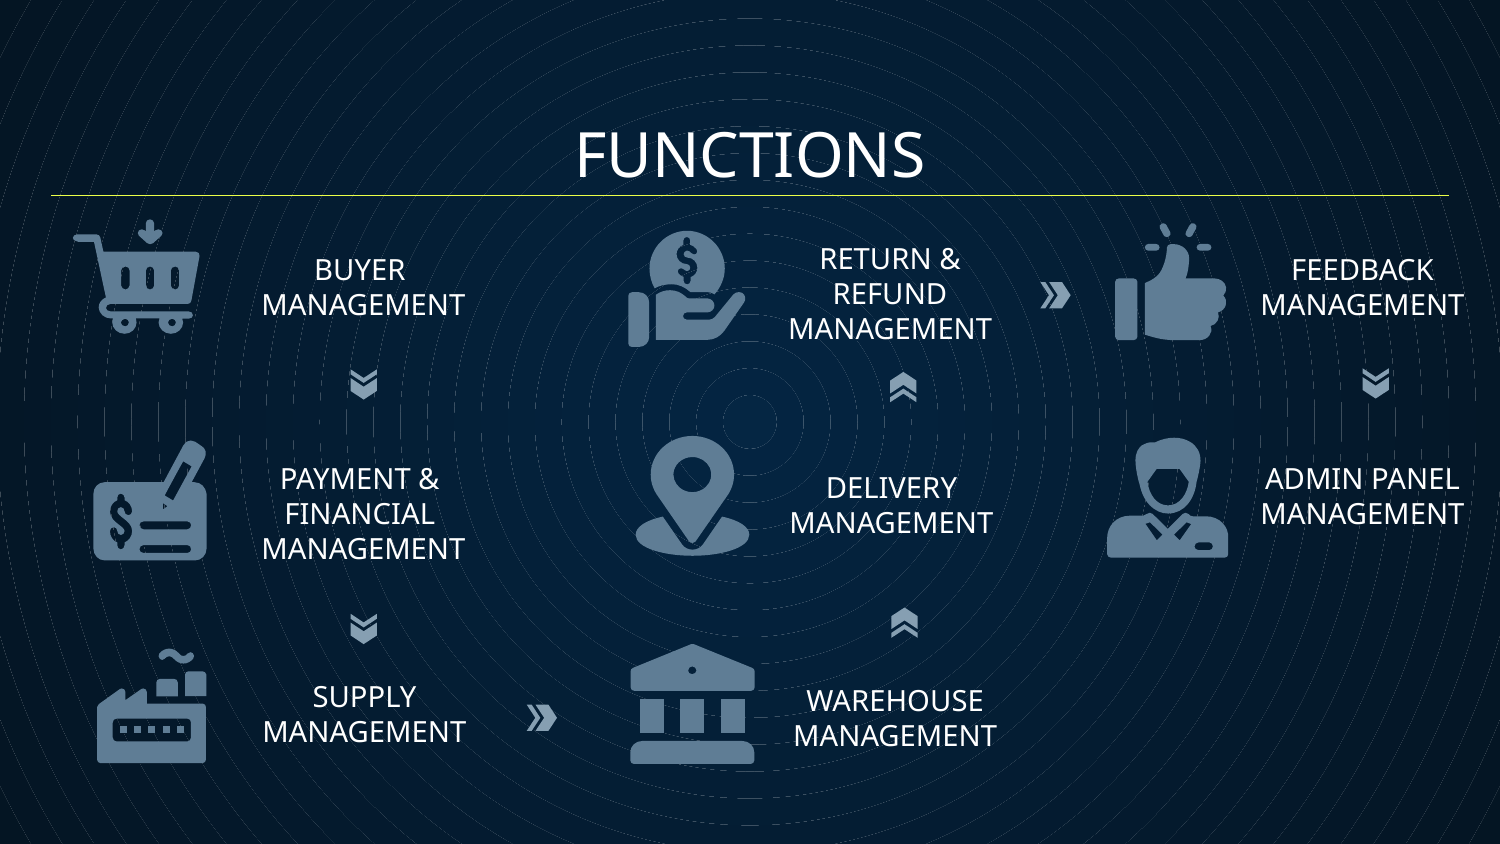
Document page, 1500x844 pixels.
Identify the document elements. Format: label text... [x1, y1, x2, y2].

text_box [635, 435, 750, 557]
text_box ADMIN PANEL MANAGEMENT [1245, 452, 1480, 538]
title FUNCTIONS [51, 202, 1449, 206]
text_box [96, 648, 207, 764]
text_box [1040, 281, 1071, 309]
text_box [348, 615, 379, 643]
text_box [887, 373, 919, 401]
text_box SUPPLY MANAGEMENT [247, 671, 482, 757]
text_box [1360, 370, 1392, 397]
text_box PAYMENT & FINANCIAL MANAGEMENT [246, 452, 481, 573]
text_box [1106, 437, 1230, 558]
text_box BUYER MANAGEMENT [246, 244, 481, 329]
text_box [1114, 223, 1230, 341]
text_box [72, 219, 201, 335]
title FUNCTIONS [51, 105, 1449, 195]
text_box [889, 609, 920, 636]
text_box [526, 704, 558, 732]
text_box DELIVERY MANAGEMENT [774, 462, 1009, 547]
text_box WAREHOUSE MANAGEMENT [778, 675, 1013, 760]
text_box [629, 643, 755, 765]
text_box FEEDBACK MANAGEMENT [1245, 244, 1480, 329]
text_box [628, 230, 747, 348]
text_box [93, 440, 207, 561]
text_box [348, 371, 379, 398]
text_box RETURN & REFUND MANAGEMENT [773, 233, 1008, 353]
